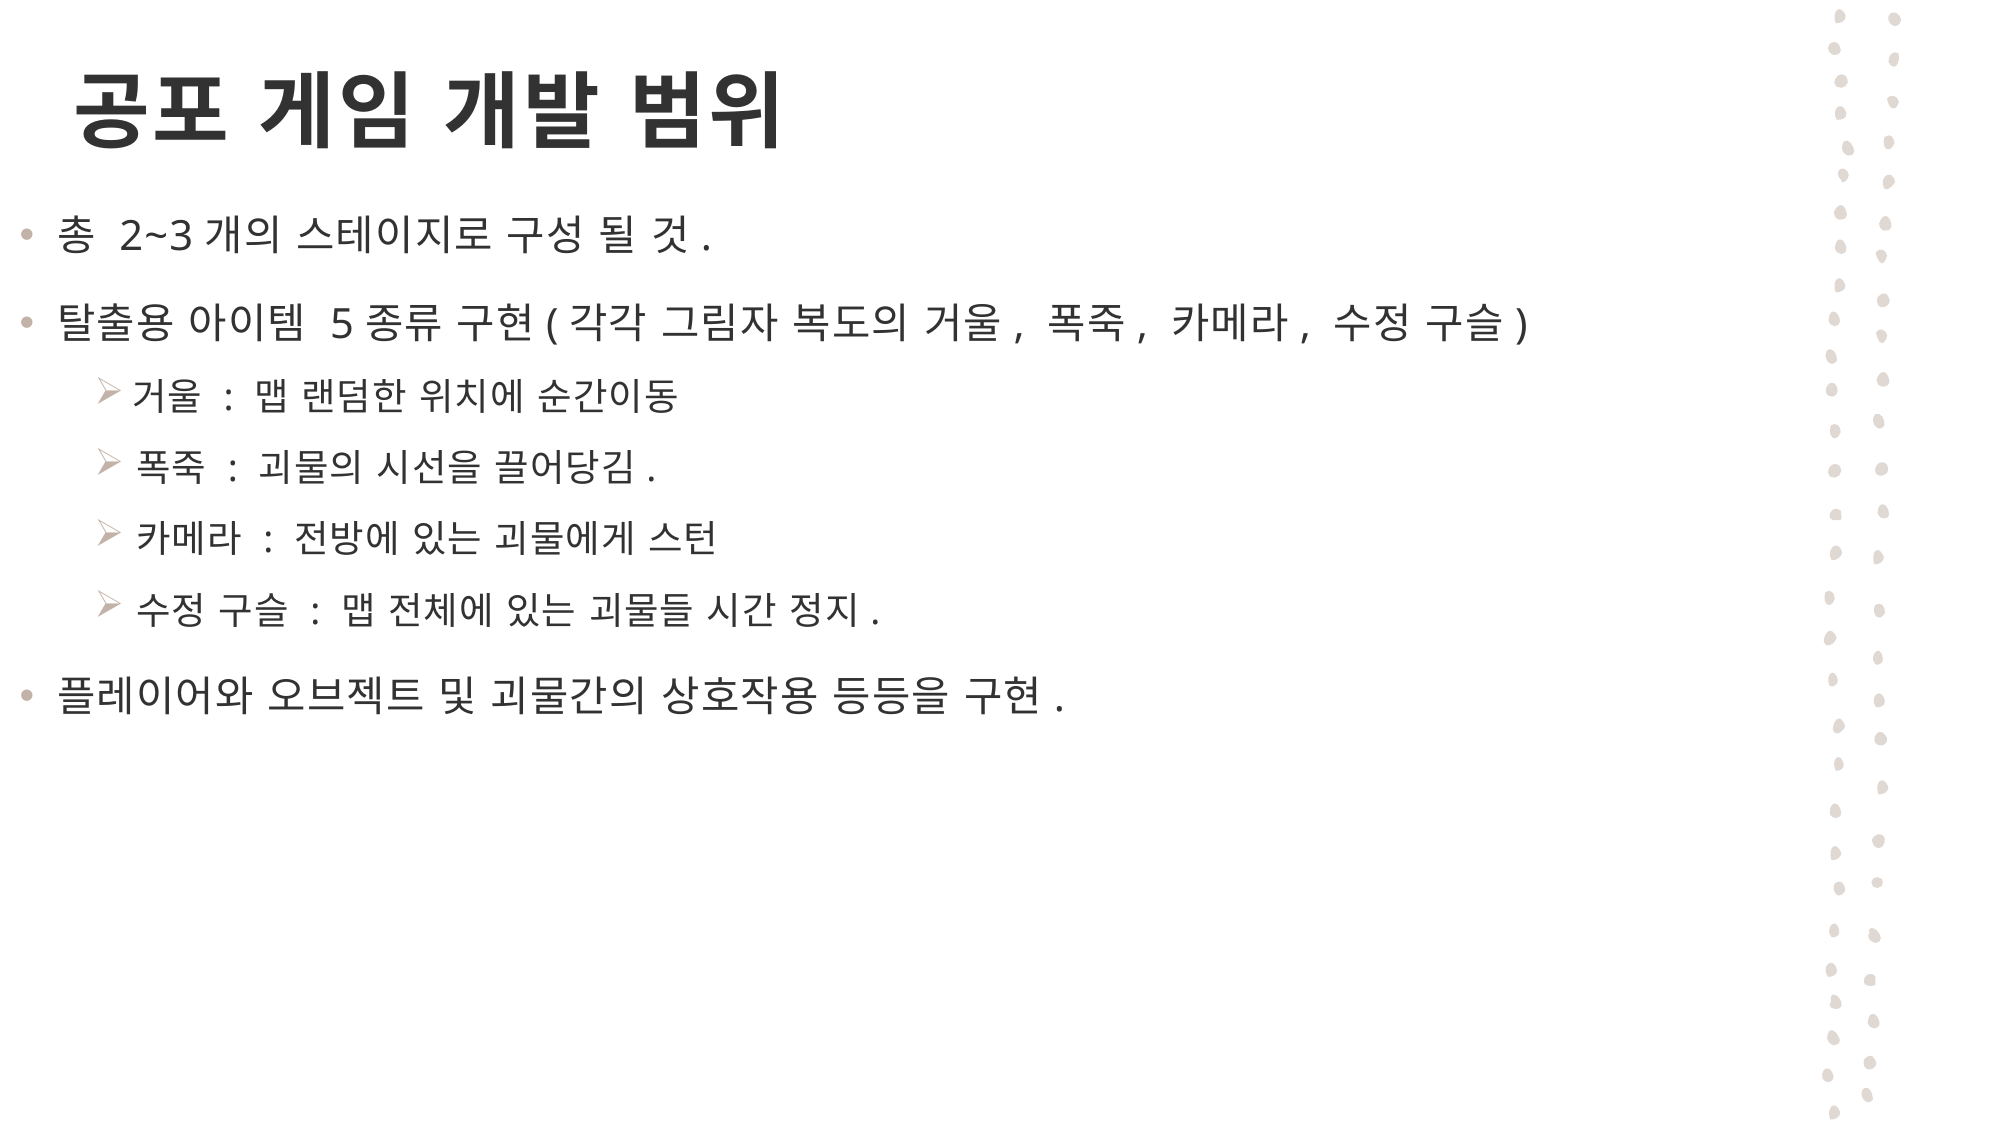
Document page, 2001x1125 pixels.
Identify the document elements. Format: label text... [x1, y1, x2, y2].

title 공포 게임 개발 범위 [55, 39, 1636, 173]
list 총 2~3개의 스테이지로 구성 될 것. 탈출용 아이템 5종류 구현(각각 그림자 복도의 거울, 폭죽, 카메라, 수정 구슬) 거울 : 맵 랜덤한 위치에 순간이동 폭죽 : 괴물의 시선을 끌어당김. 카메라 : 전방에 있는 괴물에게 스턴 수정 구슬 : 맵 전체에 있는 괴물들 시간 정지. 플레이어와 오브젝트 및 괴물간의 상호작용 등등을 구현. [1, 173, 1757, 1111]
